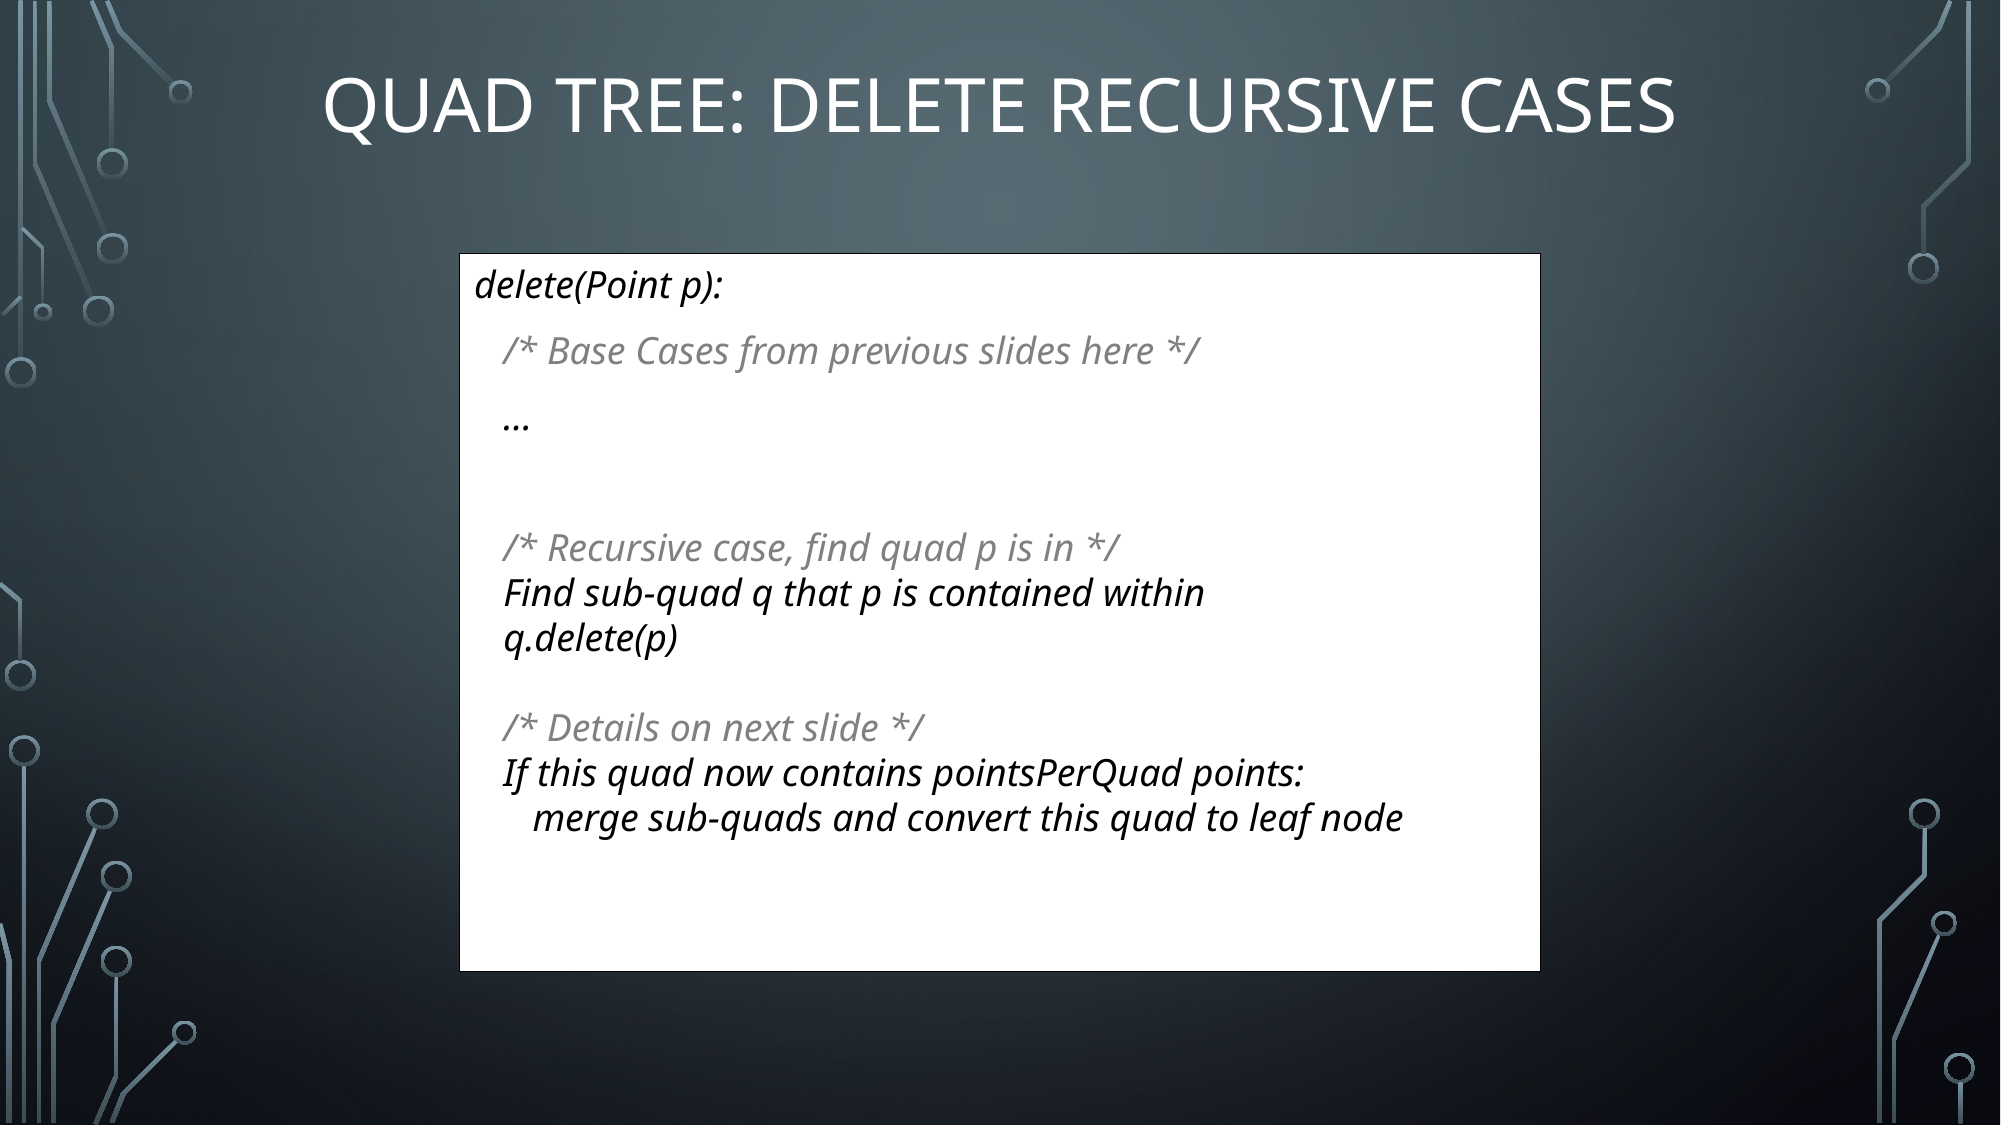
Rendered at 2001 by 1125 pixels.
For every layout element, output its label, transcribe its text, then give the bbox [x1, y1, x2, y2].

title Quad Tree: Delete Recursive Cases [187, 37, 1813, 179]
text_box delete(Point p): /* Base Cases from previous slides here */ … /* Recursive case, find quad p is in */ Find sub-quad q that p is contained within q.delete(p) /* Details on next slide */ If this quad now contains pointsPerQuad points: merge sub-quads and convert this quad to leaf node [459, 253, 1541, 972]
